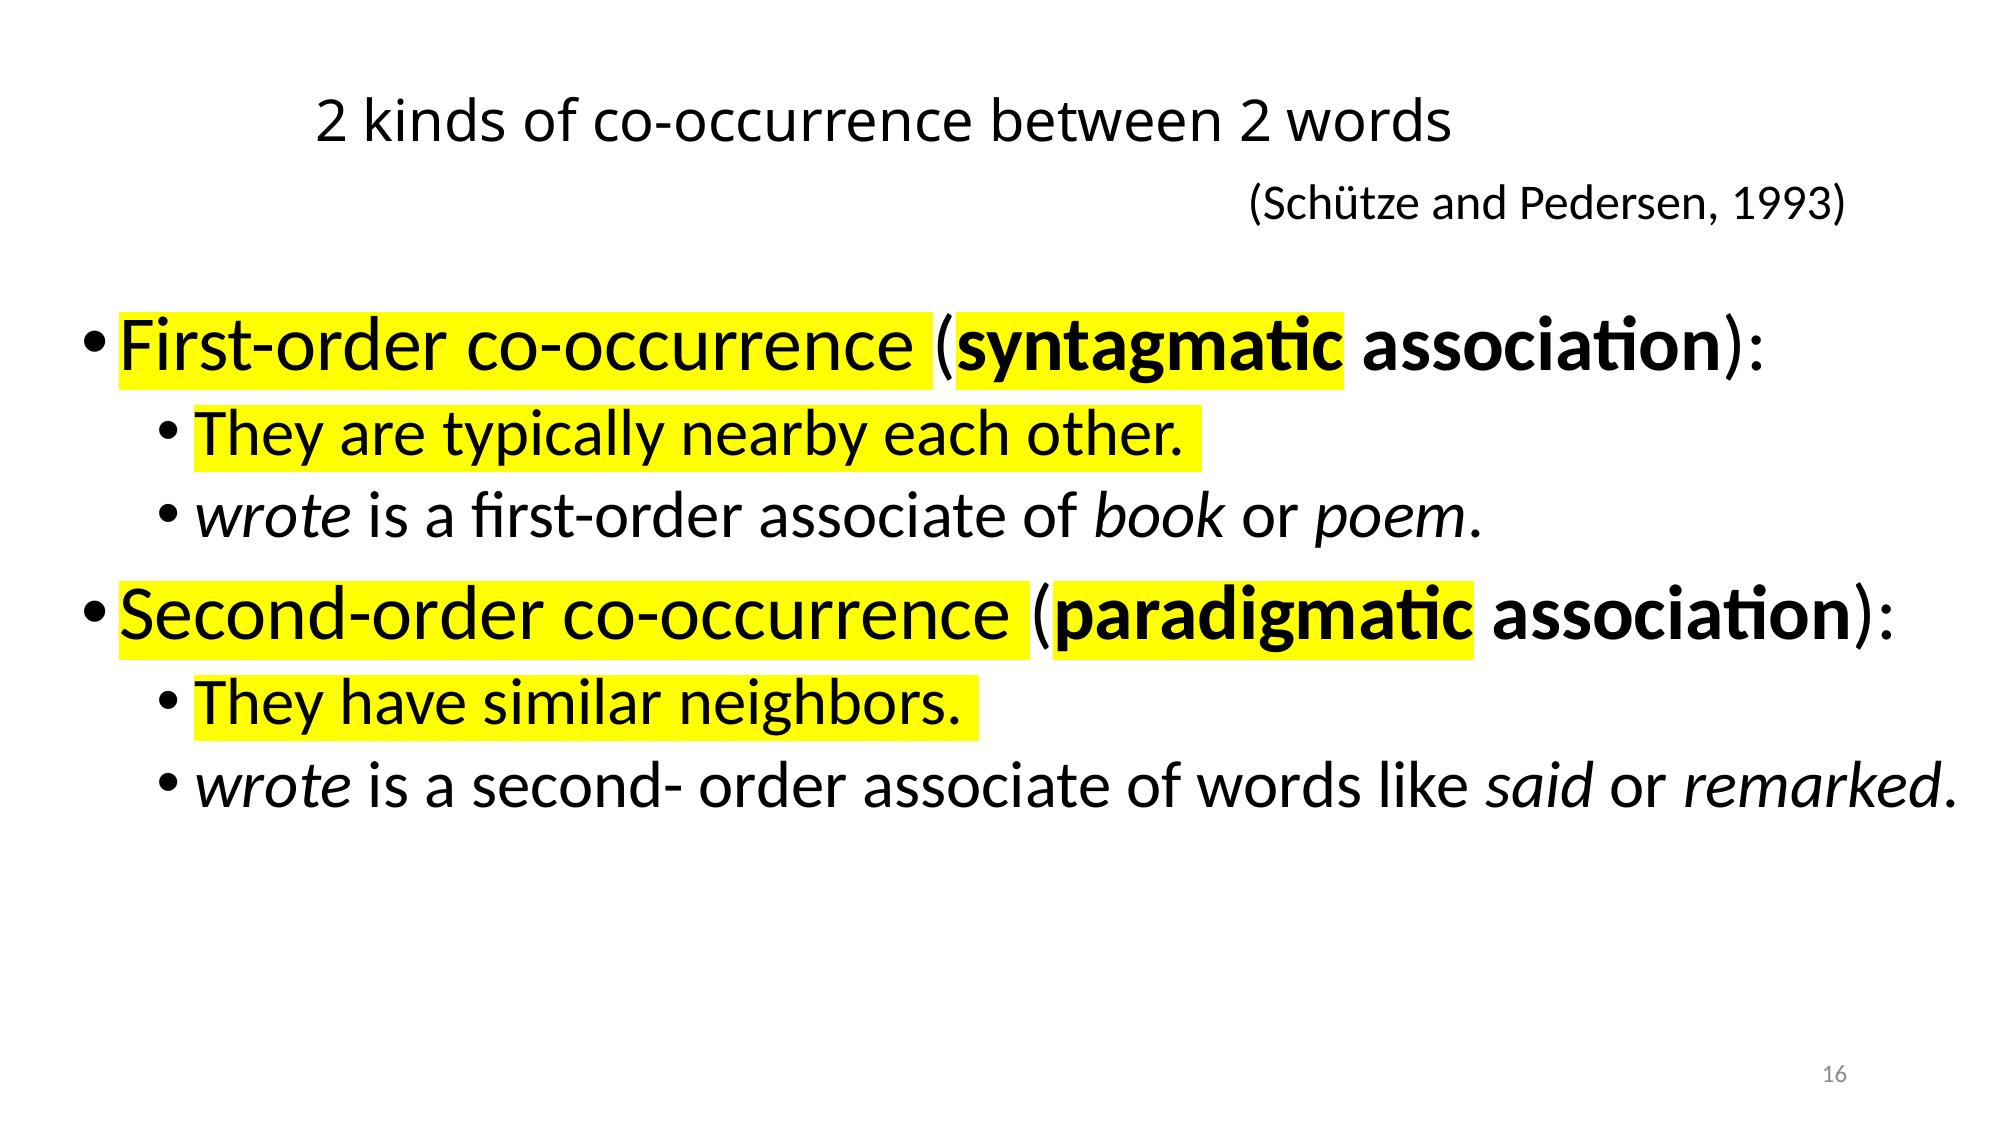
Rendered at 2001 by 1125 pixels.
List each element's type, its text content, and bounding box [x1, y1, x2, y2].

list First-order co-occurrence (syntagmatic association): They are typically nearby each other. wrote is a first-order associate of book or poem. Second-order co-occurrence (paradigmatic association): They have similar neighbors. wrote is a second- order associate of words like said or remarked. [66, 295, 2000, 1105]
slide_number 16 [1412, 1042, 1863, 1103]
text_box (Schütze and Pedersen, 1993) [1232, 162, 1863, 238]
title 2 kinds of co-occurrence between 2 words [300, 83, 1934, 163]
